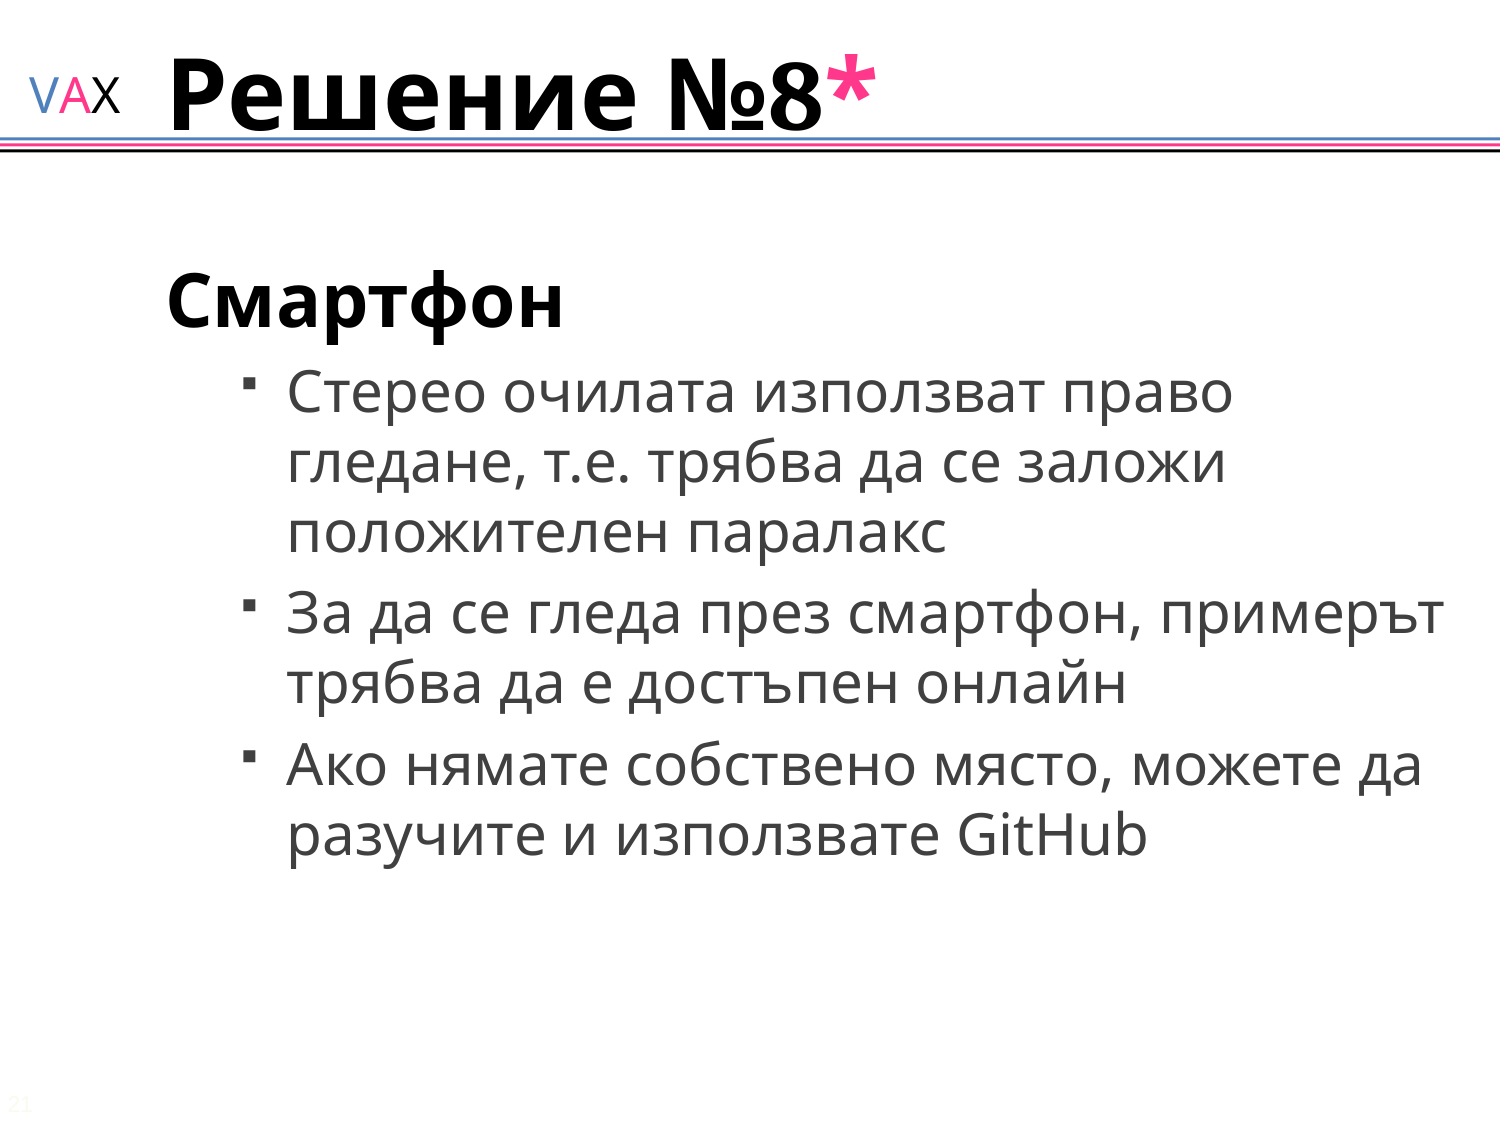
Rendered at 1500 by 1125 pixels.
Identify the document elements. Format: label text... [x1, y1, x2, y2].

title Решение №8* [0, 37, 1500, 144]
list Смартфон Стерео очилата използват право гледане, т.е. трябва да се заложи положителен паралакс За да се гледа през смартфон, примерът трябва да е достъпен онлайн Ако нямате собствено място, можете да разучите и използвате GitHub [150, 200, 1488, 1113]
